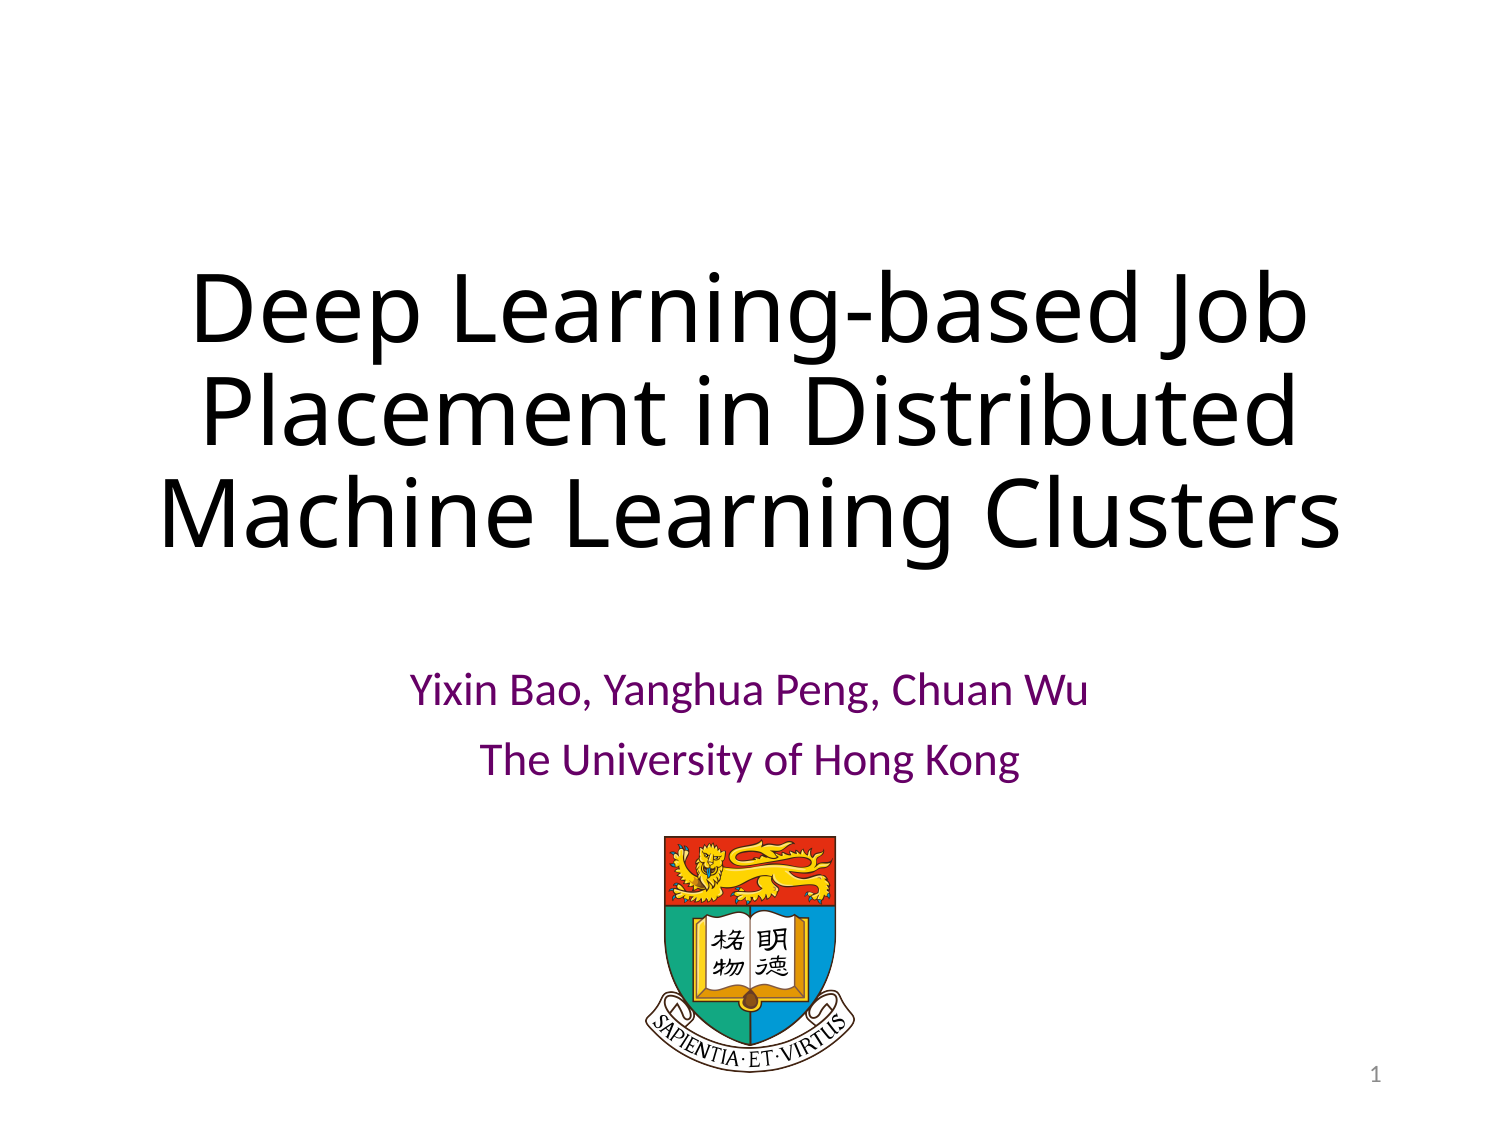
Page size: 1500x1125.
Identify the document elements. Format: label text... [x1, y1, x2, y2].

title Deep Learning-based Job Placement in Distributed Machine Learning Clusters [112, 184, 1388, 576]
slide_number 1 [1059, 1042, 1397, 1103]
subtitle Yixin Bao, Yanghua Peng, Chuan Wu The University of Hong Kong [187, 657, 1313, 795]
picture [645, 836, 855, 1073]
